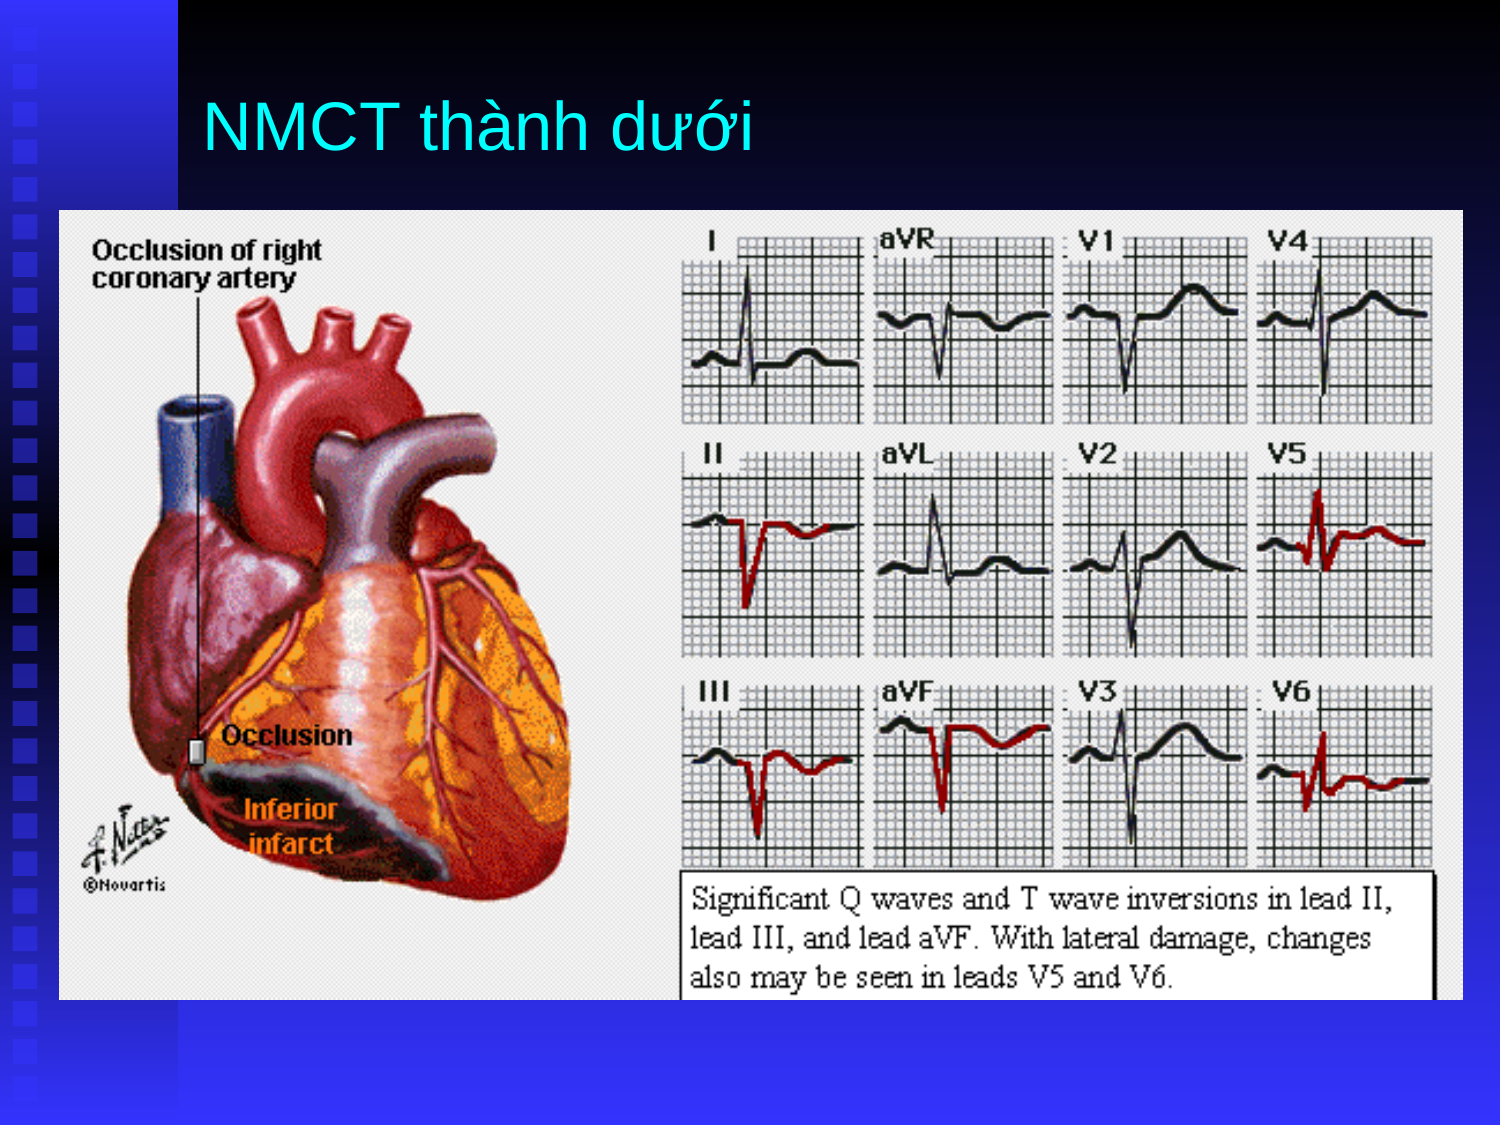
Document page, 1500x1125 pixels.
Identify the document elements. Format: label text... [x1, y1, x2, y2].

picture [59, 210, 1463, 1001]
title NMCT thành dưới [187, 29, 1463, 210]
